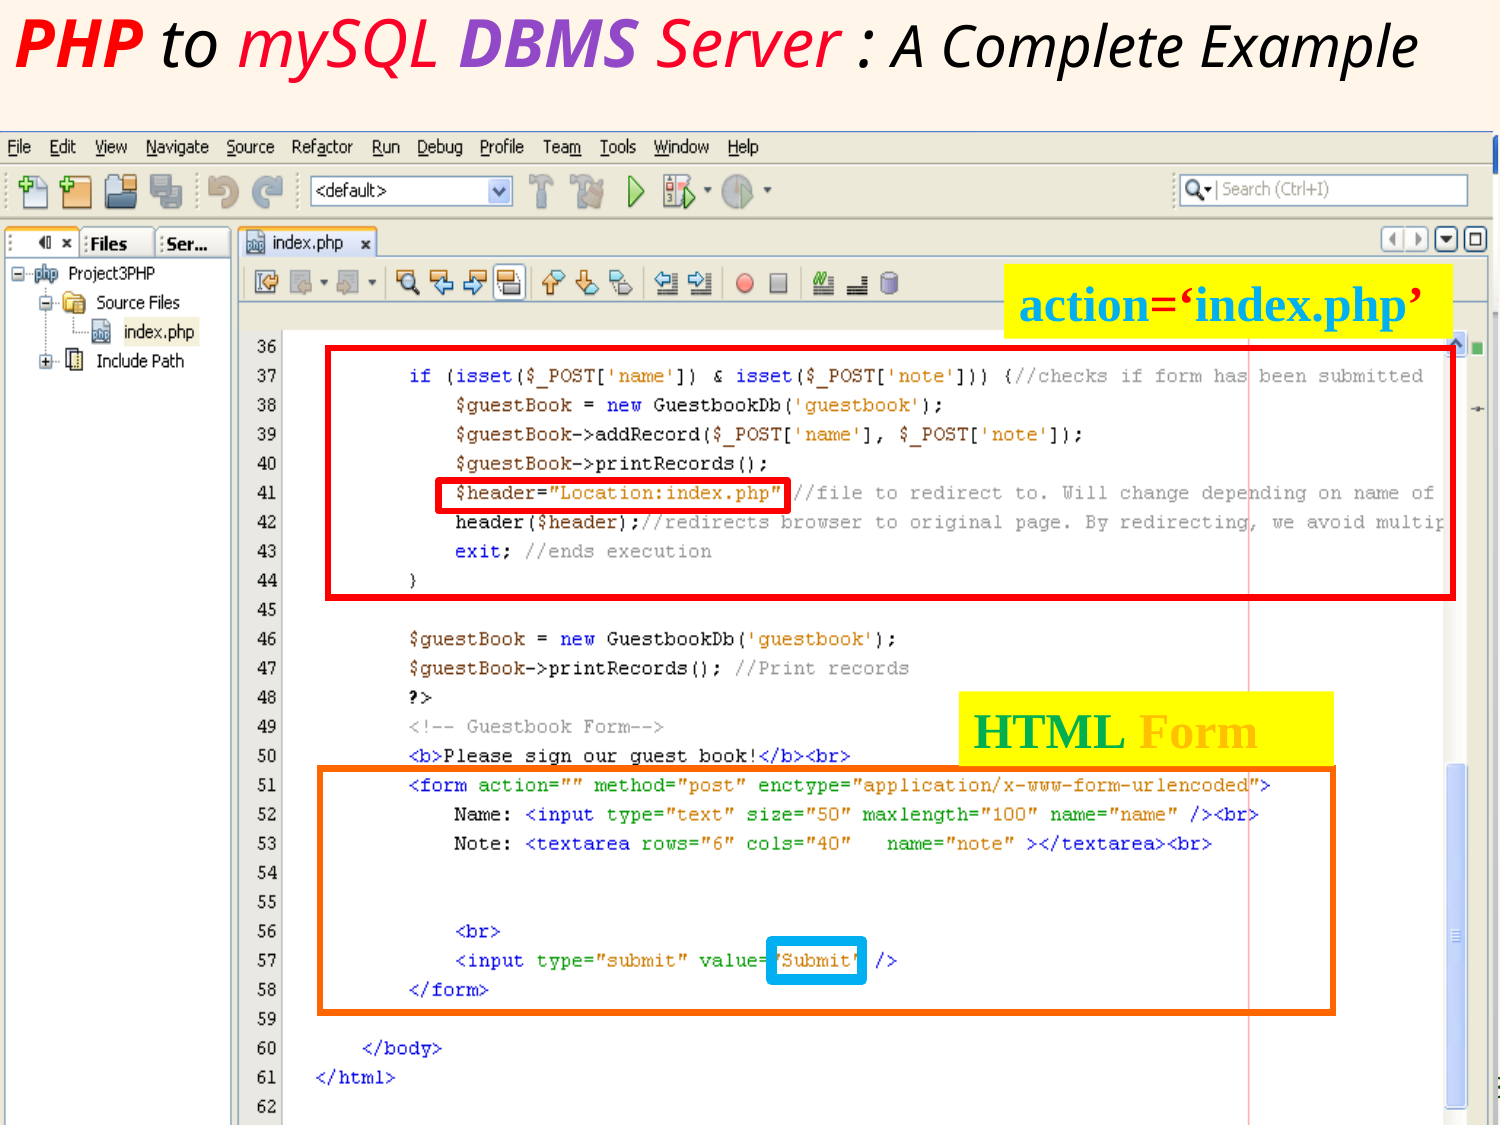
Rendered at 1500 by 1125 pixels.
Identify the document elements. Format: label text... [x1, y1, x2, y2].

title PHP to mySQL DBMS Server : A Complete Example [0, 0, 1500, 90]
picture [0, 89, 1499, 1125]
